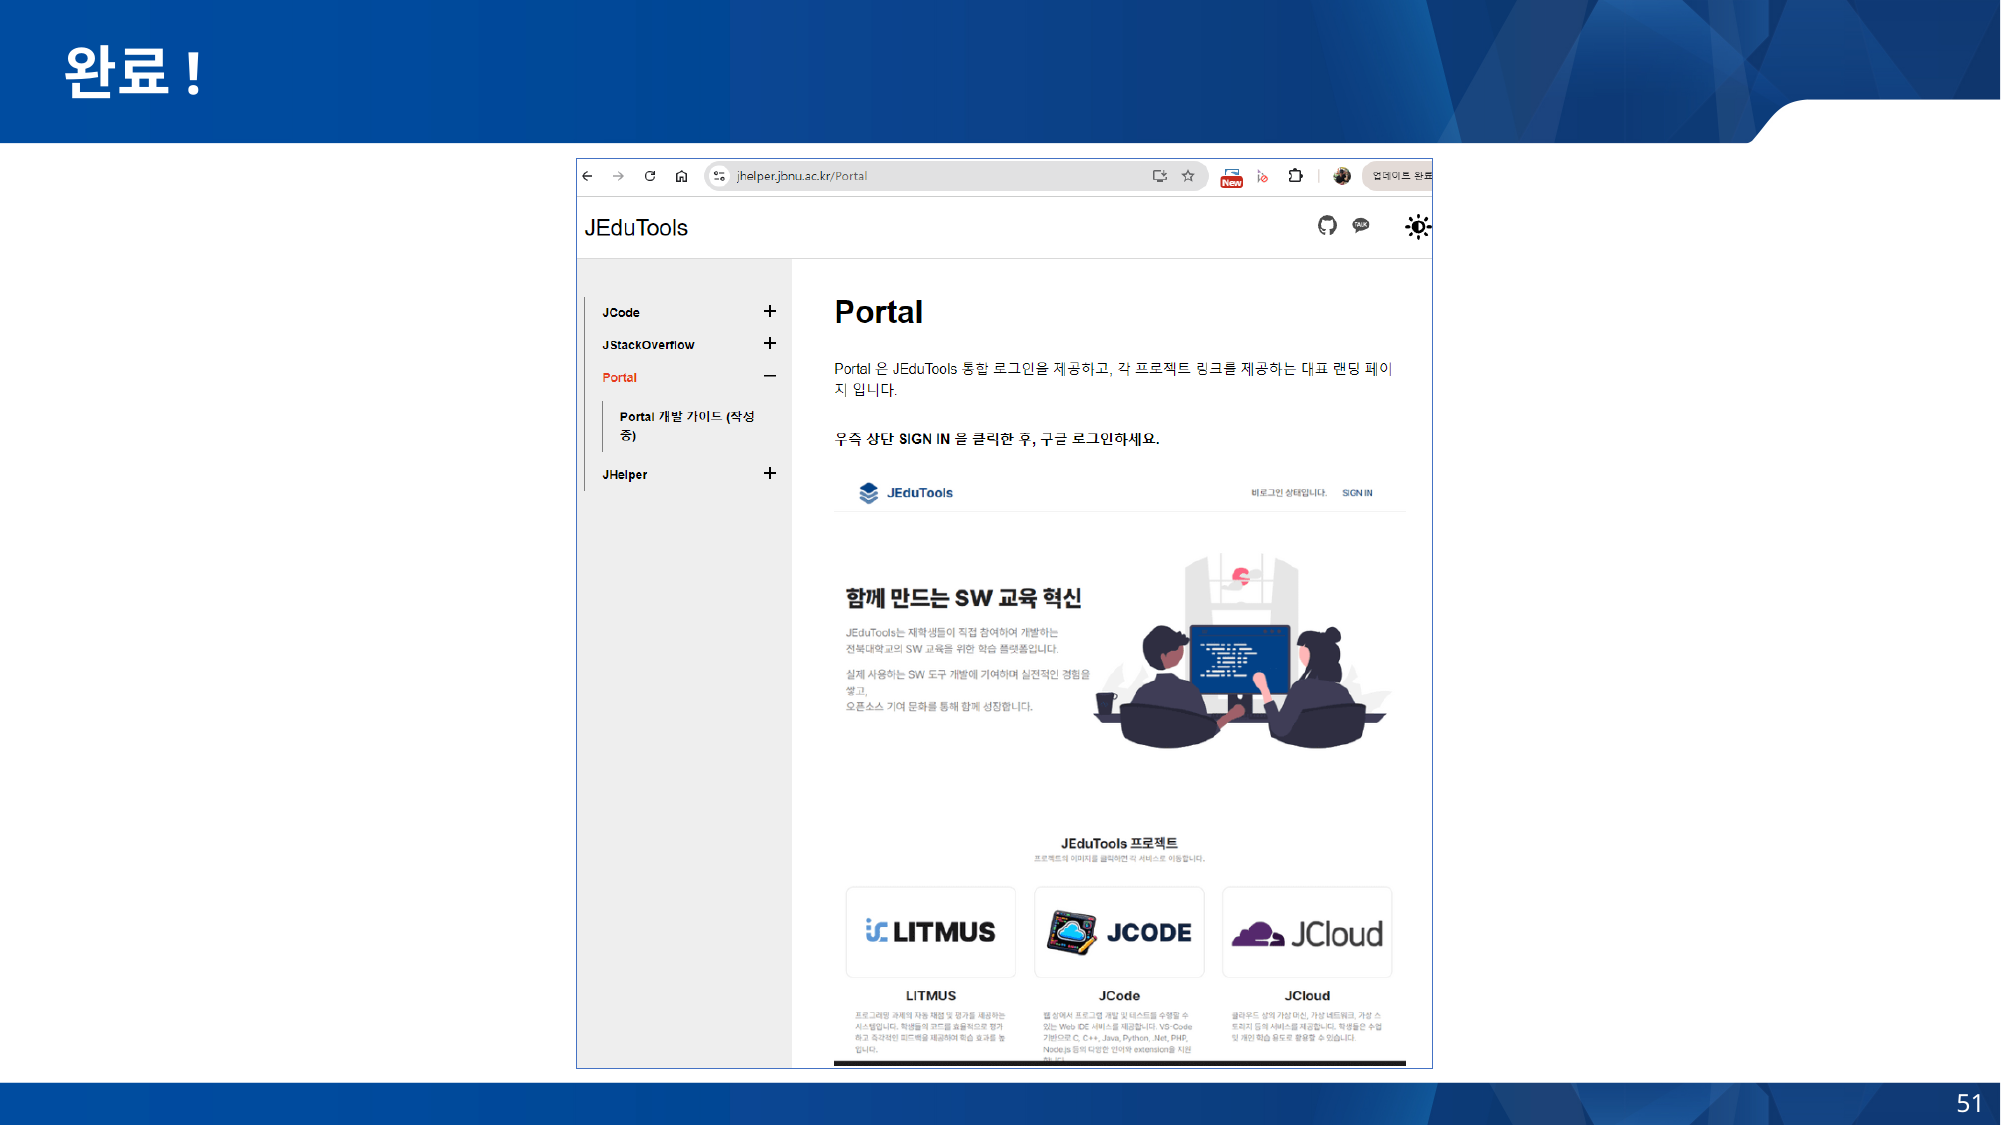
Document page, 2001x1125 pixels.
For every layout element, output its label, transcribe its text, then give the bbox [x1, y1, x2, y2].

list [576, 158, 1433, 1069]
slide_number 51 [1787, 1084, 2000, 1125]
picture [0, 0, 2001, 1125]
title 완료! [48, 31, 1961, 120]
